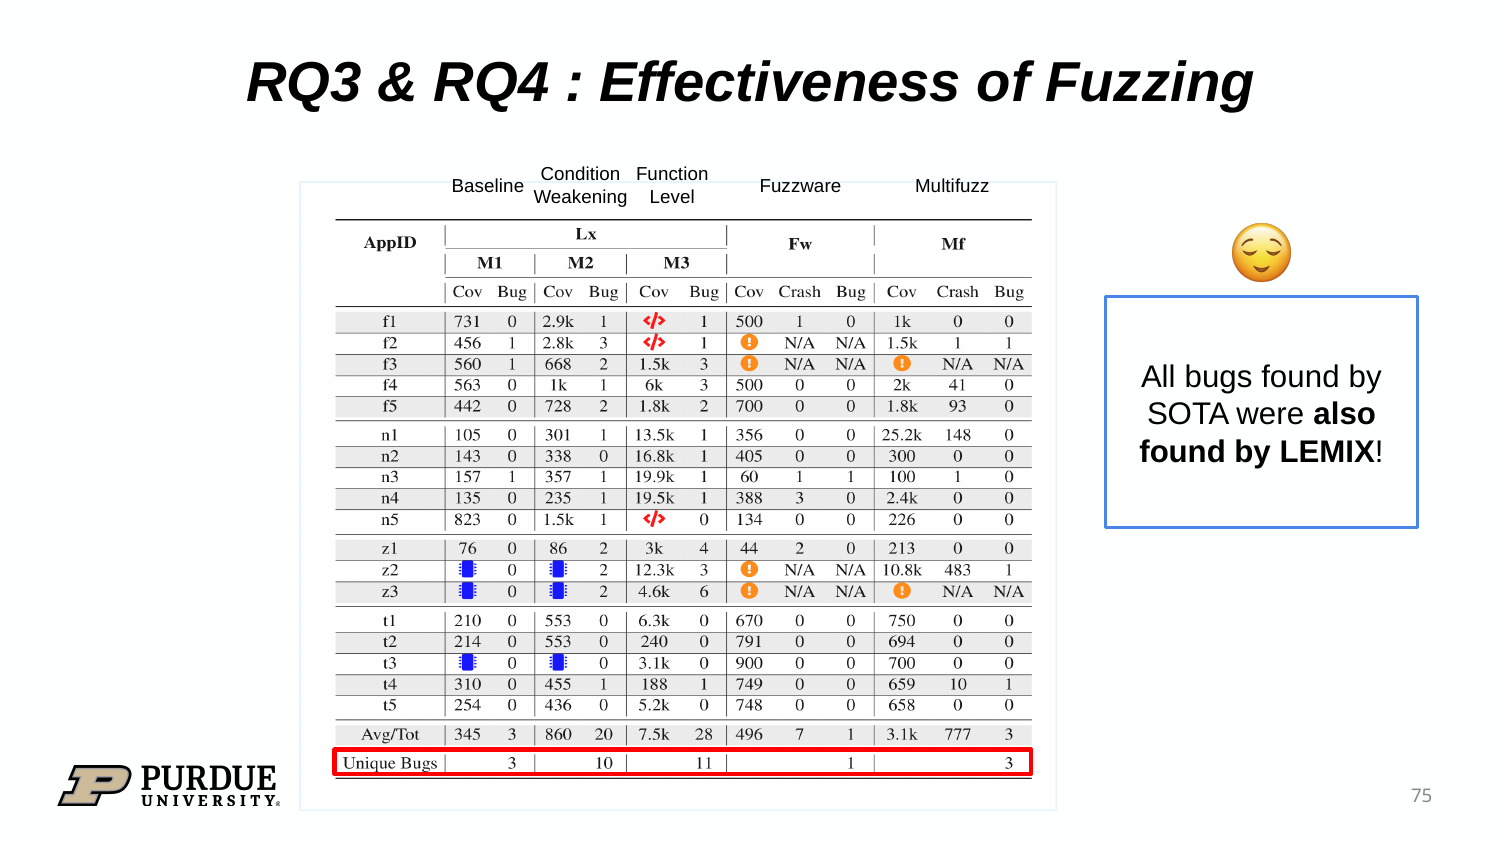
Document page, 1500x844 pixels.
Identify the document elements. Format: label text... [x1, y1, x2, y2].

picture [57, 765, 280, 806]
picture [1232, 223, 1291, 282]
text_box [299, 155, 1057, 811]
title RQ3 & RQ4 : Effectiveness of Fuzzing [57, 47, 1444, 120]
slide_number ‹#› [1308, 773, 1444, 819]
text_box All bugs found by SOTA were also found by LEMIX! [1105, 296, 1418, 528]
